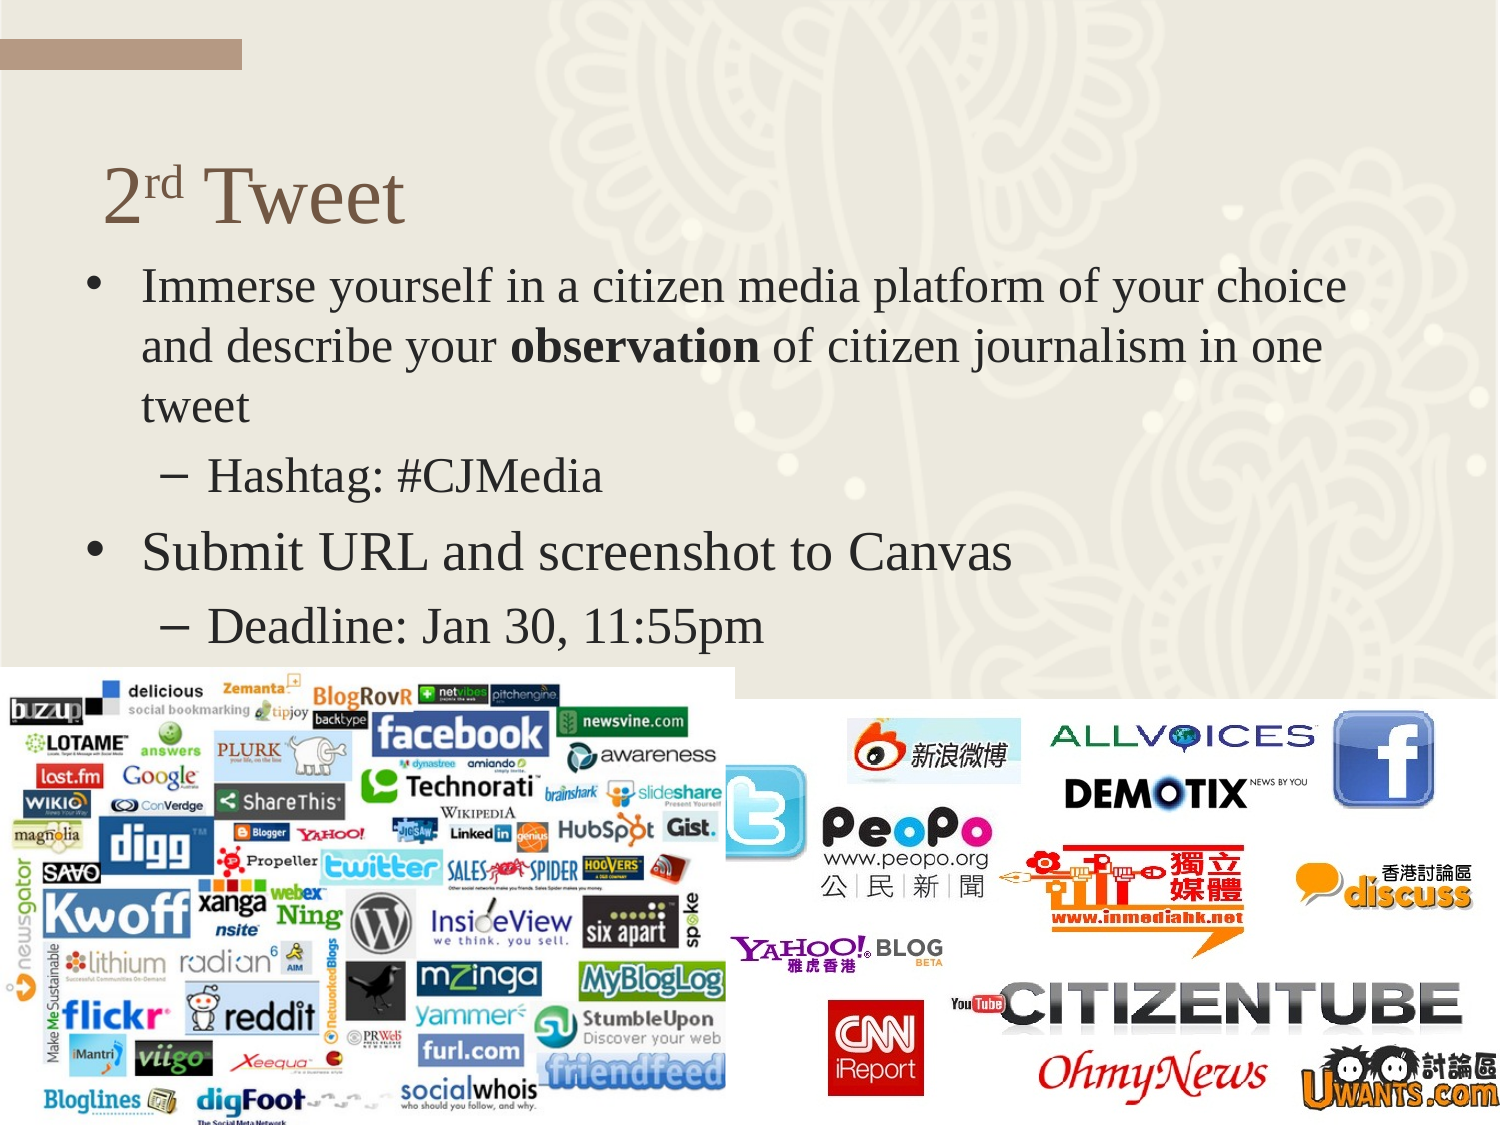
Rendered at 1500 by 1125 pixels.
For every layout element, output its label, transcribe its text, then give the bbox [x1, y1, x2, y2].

picture [0, 0, 1500, 1125]
list Immerse yourself in a citizen media platform of your choice and describe your observation of citizen journalism in one tweet Hashtag: #CJMedia Submit URL and screenshot to Canvas Deadline: Jan 30, 11:55pm [70, 200, 1430, 698]
title 2rd Tweet [87, 137, 1128, 200]
